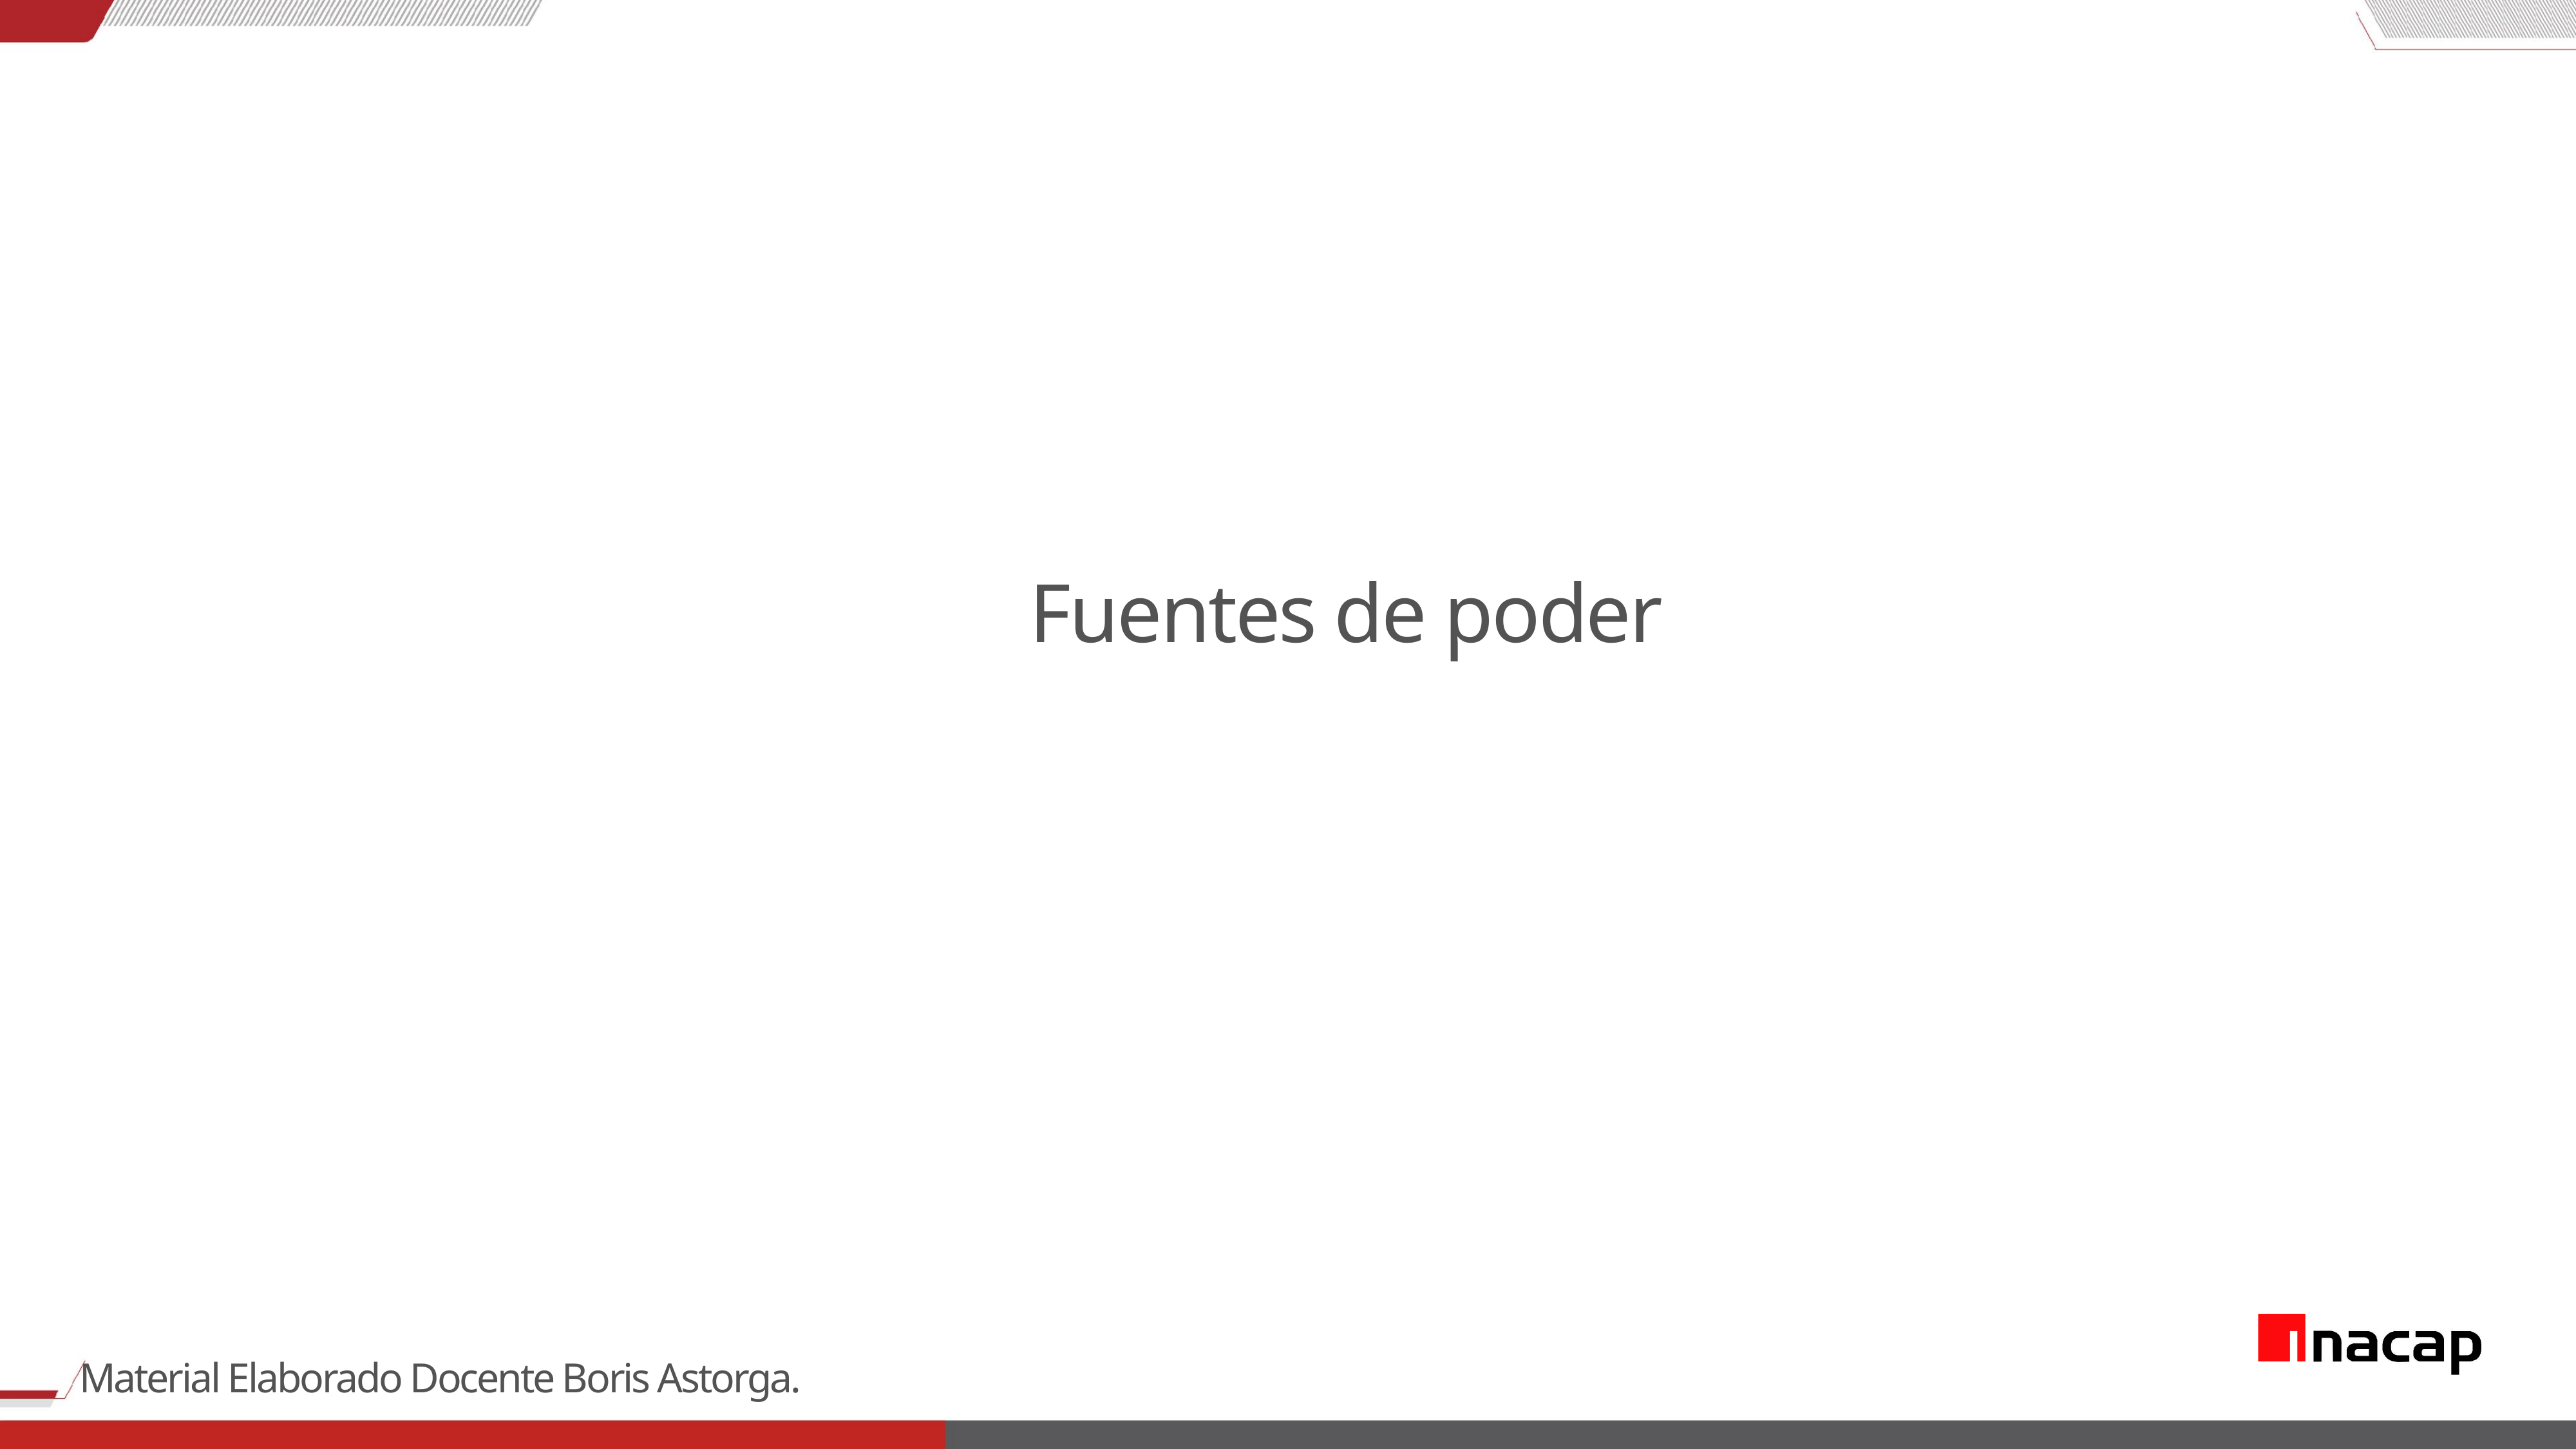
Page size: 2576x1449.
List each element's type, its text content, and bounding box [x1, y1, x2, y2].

picture [0, 1354, 2576, 1449]
text_box Fuentes de poder [1020, 556, 2309, 663]
picture [2246, 1314, 2481, 1375]
text_box Material Elaborado Docente Boris Astorga. [70, 1348, 1358, 1406]
picture [0, 0, 2576, 55]
